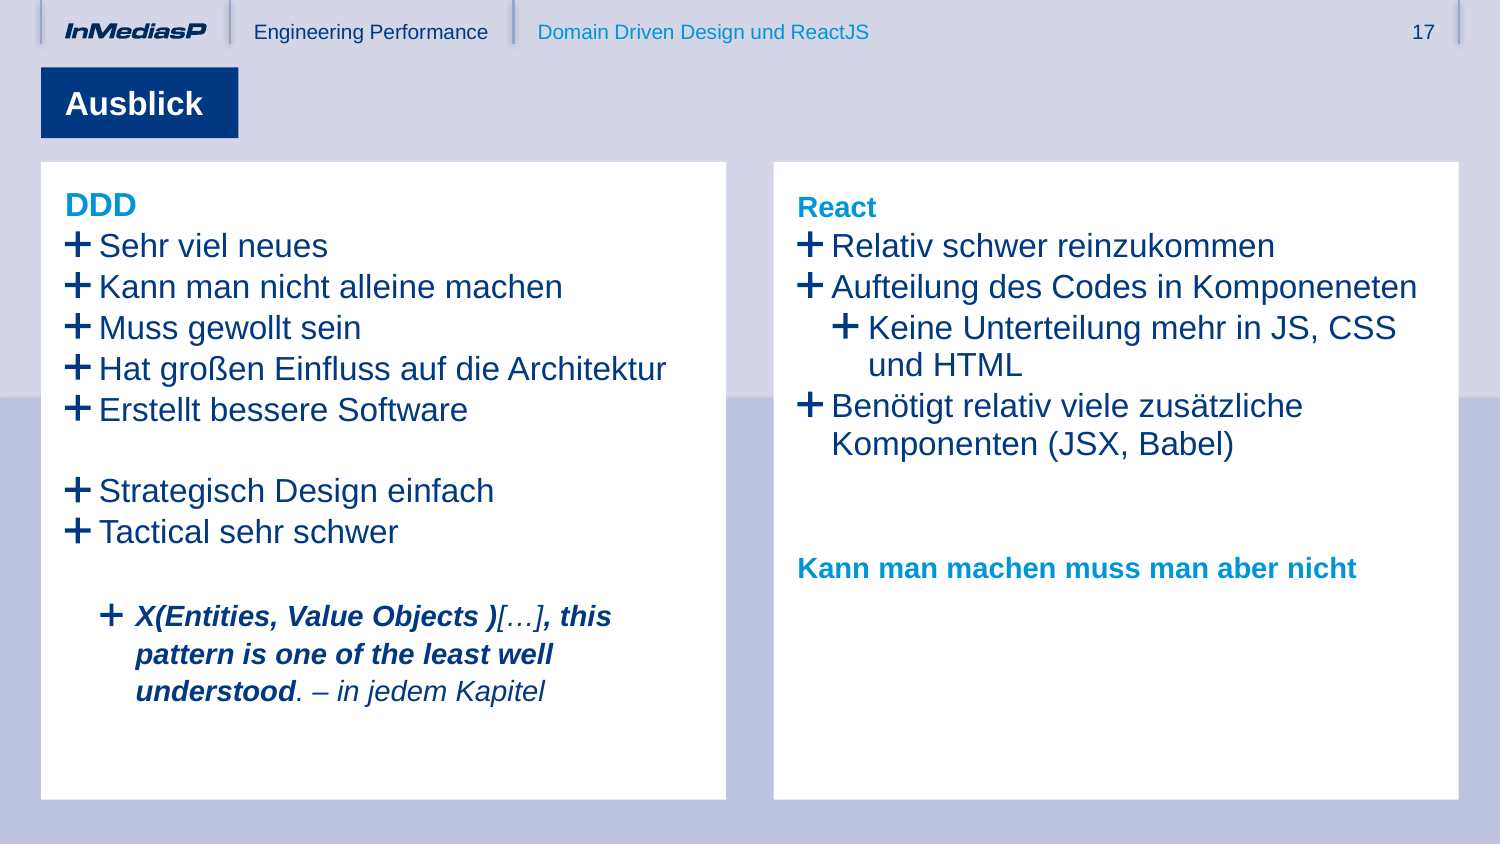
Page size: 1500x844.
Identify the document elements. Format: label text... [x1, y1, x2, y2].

title Ausblick [40, 67, 239, 139]
list DDD Sehr viel neues Kann man nicht alleine machen Muss gewollt sein Hat großen Einfluss auf die Architektur Erstellt bessere Software Strategisch Design einfach Tactical sehr schwer X(Entities, Value Objects )[…], this pattern is one of the least well understood. – in jedem Kapitel [64, 185, 703, 777]
list React Relativ schwer reinzukommen Aufteilung des Codes in Komponeneten Keine Unterteilung mehr in JS, CSS und HTML Benötigt relativ viele zusätzliche Komponenten (JSX, Babel) Kann man machen muss man aber nicht [797, 185, 1436, 777]
